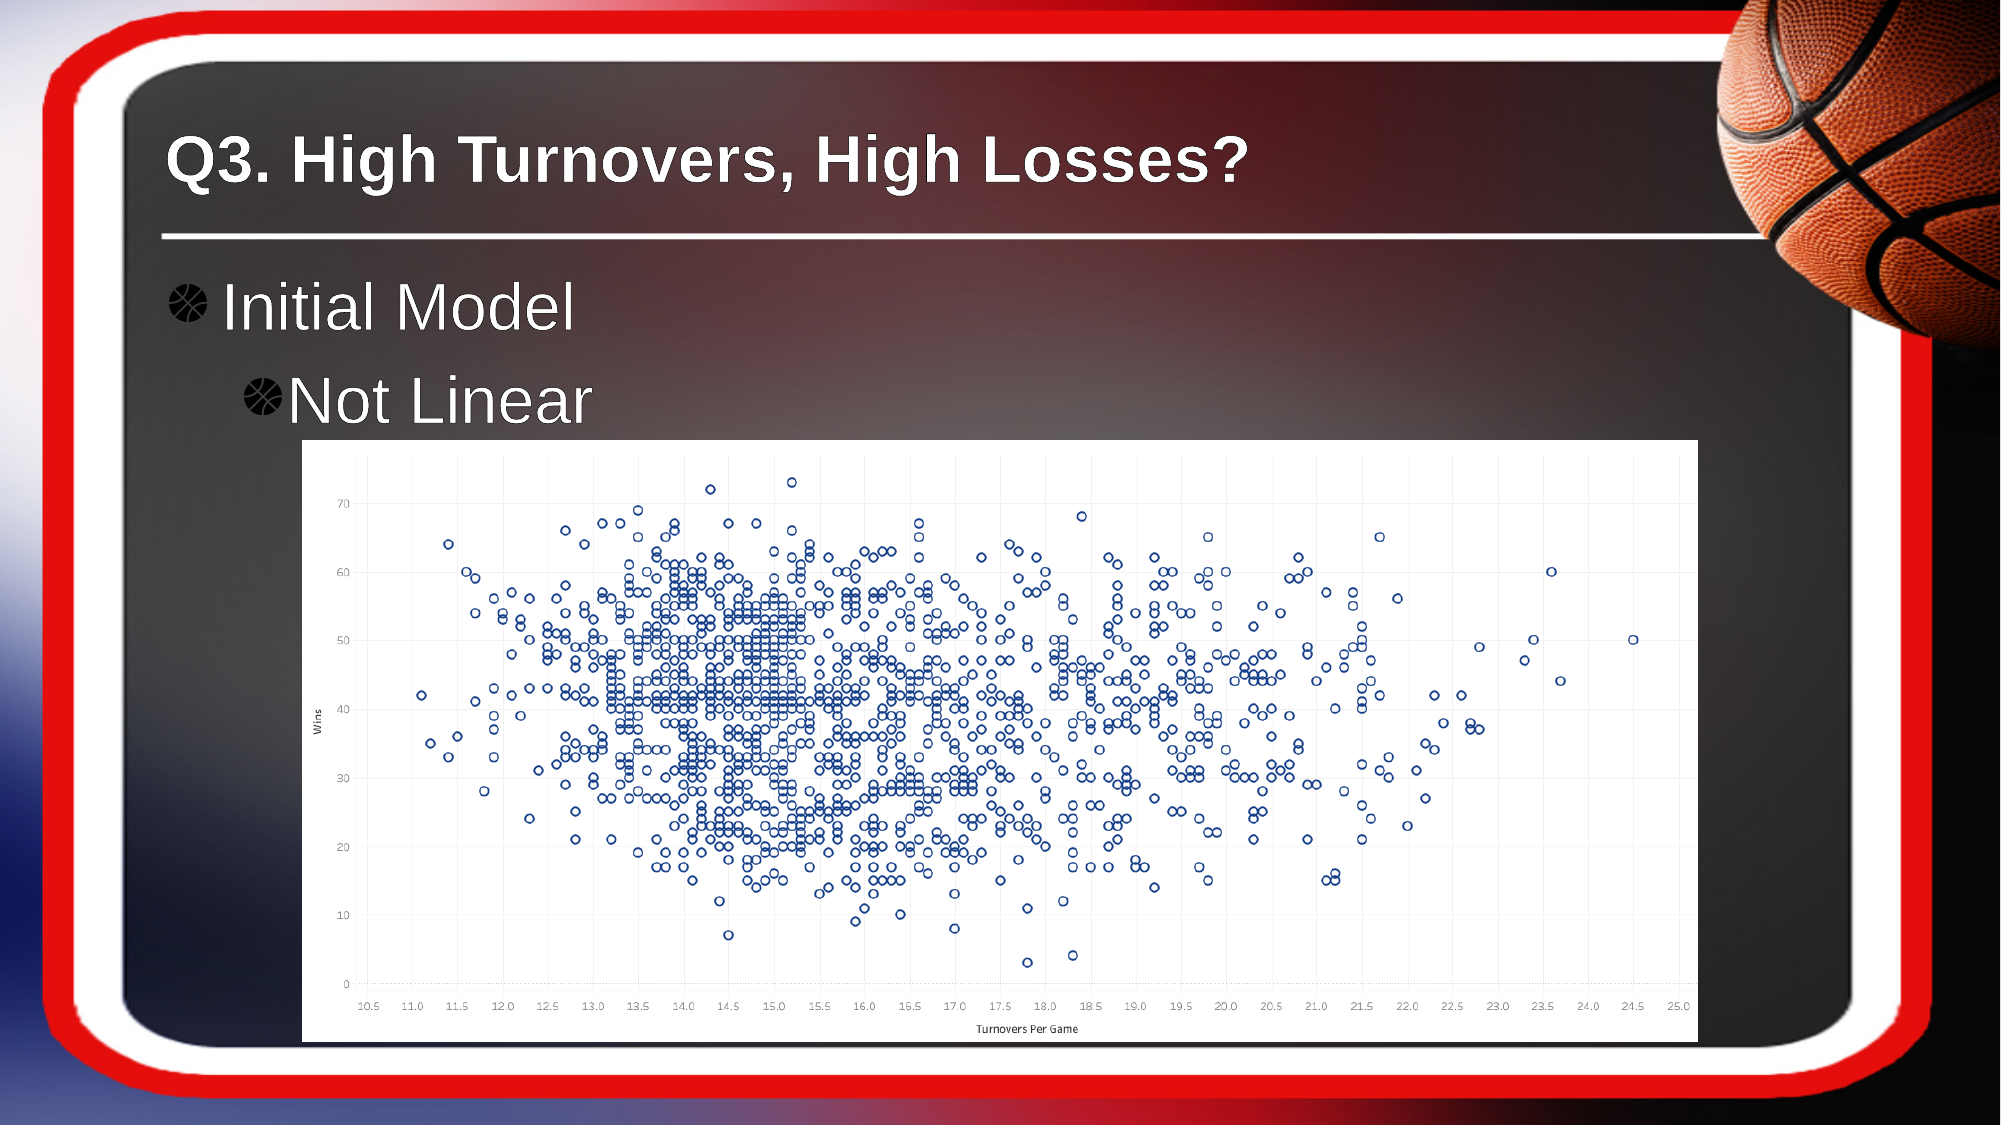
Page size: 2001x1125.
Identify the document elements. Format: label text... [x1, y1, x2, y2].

title Q3. High Turnovers, High Losses? [149, 113, 1835, 198]
picture [0, 0, 2001, 1125]
list Initial Model Not Linear [149, 255, 1835, 1000]
